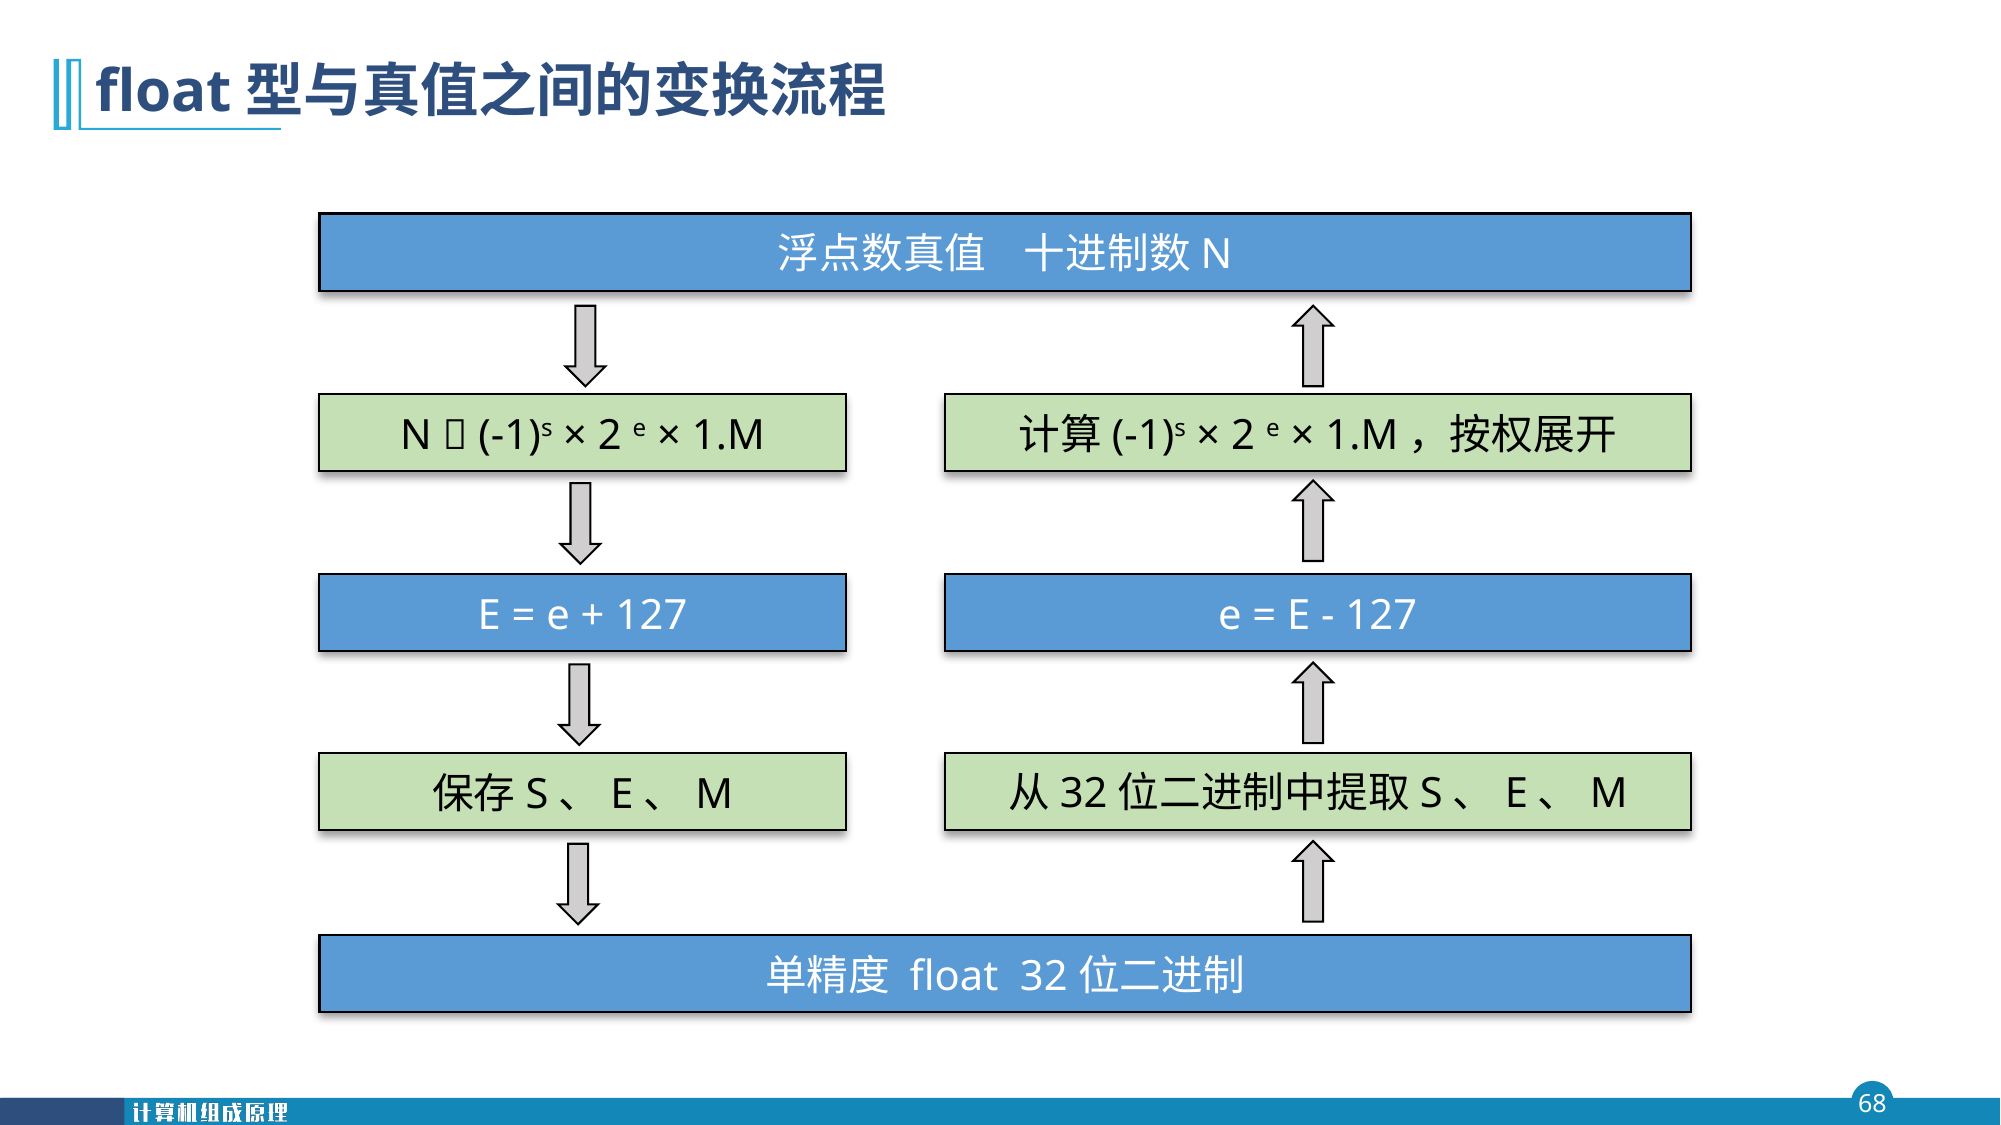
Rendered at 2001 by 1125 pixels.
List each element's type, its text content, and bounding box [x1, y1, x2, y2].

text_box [944, 574, 1691, 744]
text_box [1290, 304, 1336, 388]
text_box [319, 305, 846, 471]
text_box [555, 842, 601, 926]
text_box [319, 664, 846, 830]
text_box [319, 483, 846, 652]
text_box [944, 752, 1691, 922]
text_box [944, 393, 1691, 561]
text_box 浮点数真值 十进制数N [318, 212, 1692, 292]
text_box 单精度 float 32位二进制 [318, 934, 1692, 1013]
title float型与真值之间的变换流程 [80, 42, 1805, 144]
